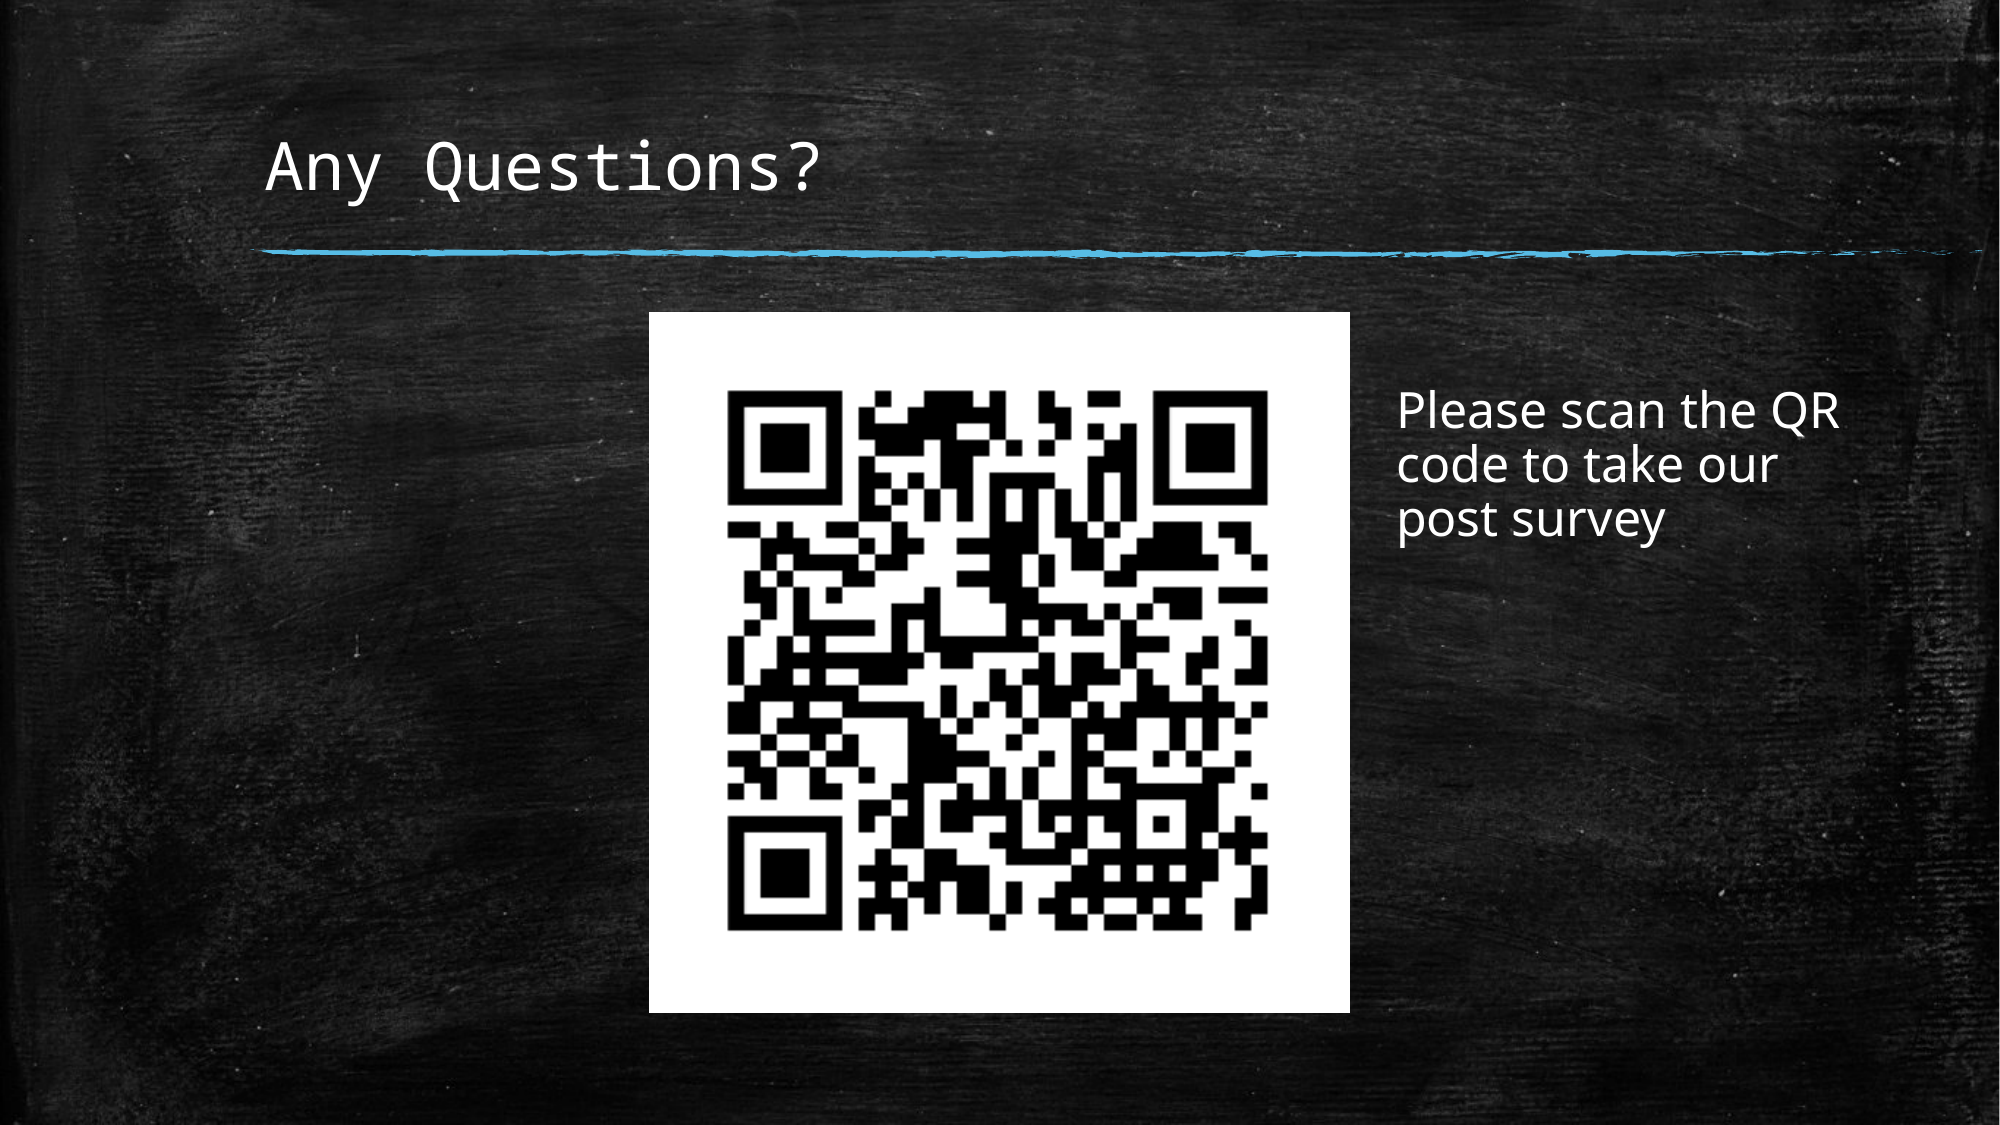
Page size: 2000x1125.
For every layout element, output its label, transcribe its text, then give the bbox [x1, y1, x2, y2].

text_box Please scan the QR code to take our post survey [1381, 377, 1899, 555]
title Any Questions? [249, 45, 1750, 213]
picture [649, 312, 1350, 1013]
